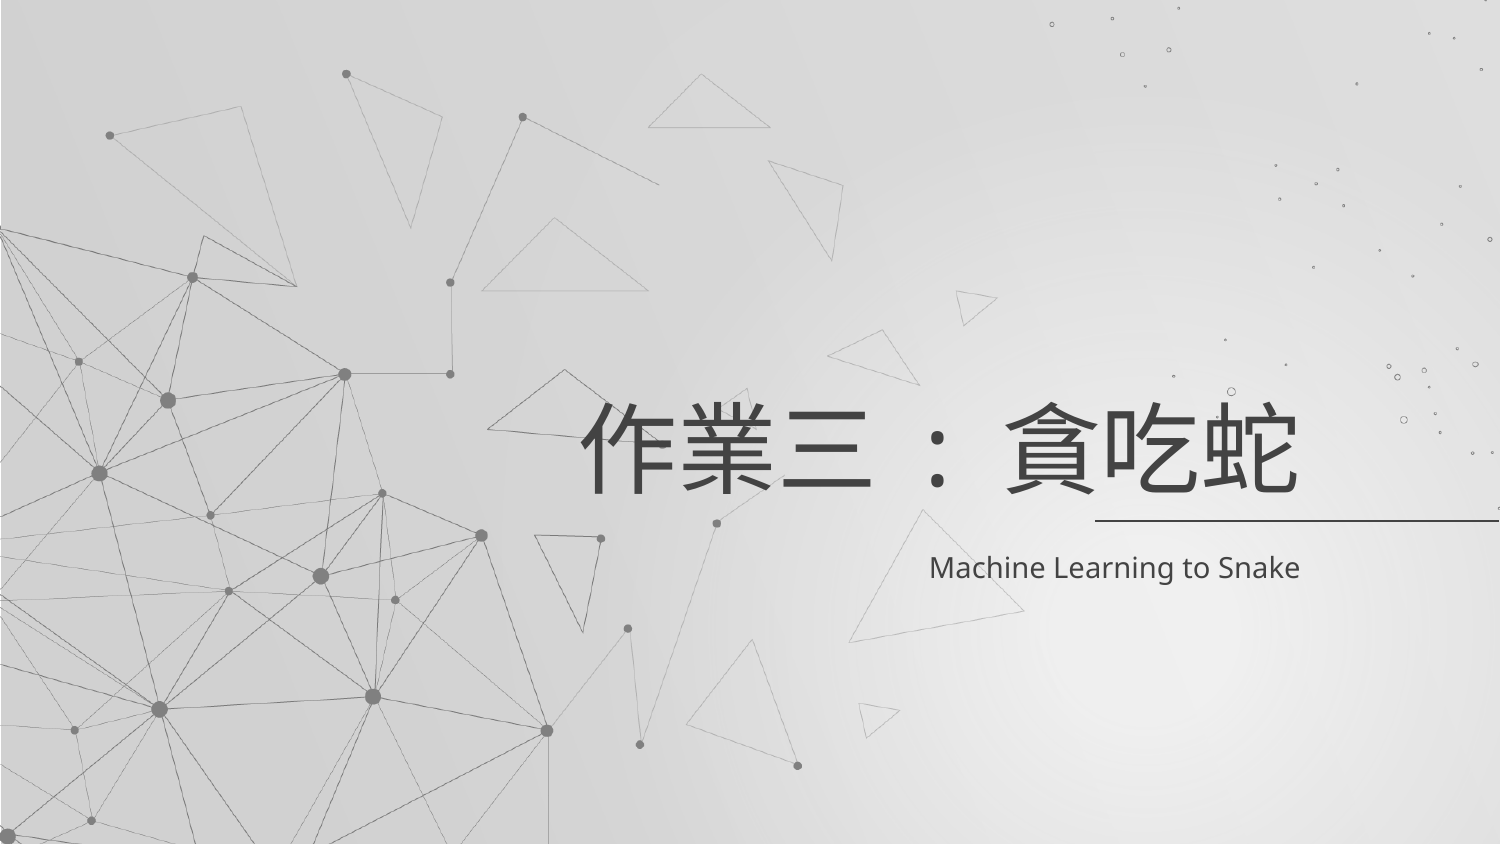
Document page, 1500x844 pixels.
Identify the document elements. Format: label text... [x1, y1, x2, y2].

subtitle Machine Learning to Snake [602, 481, 1316, 599]
title 作業三 : 貪吃蛇 [186, 228, 1317, 521]
picture [0, 0, 1500, 844]
